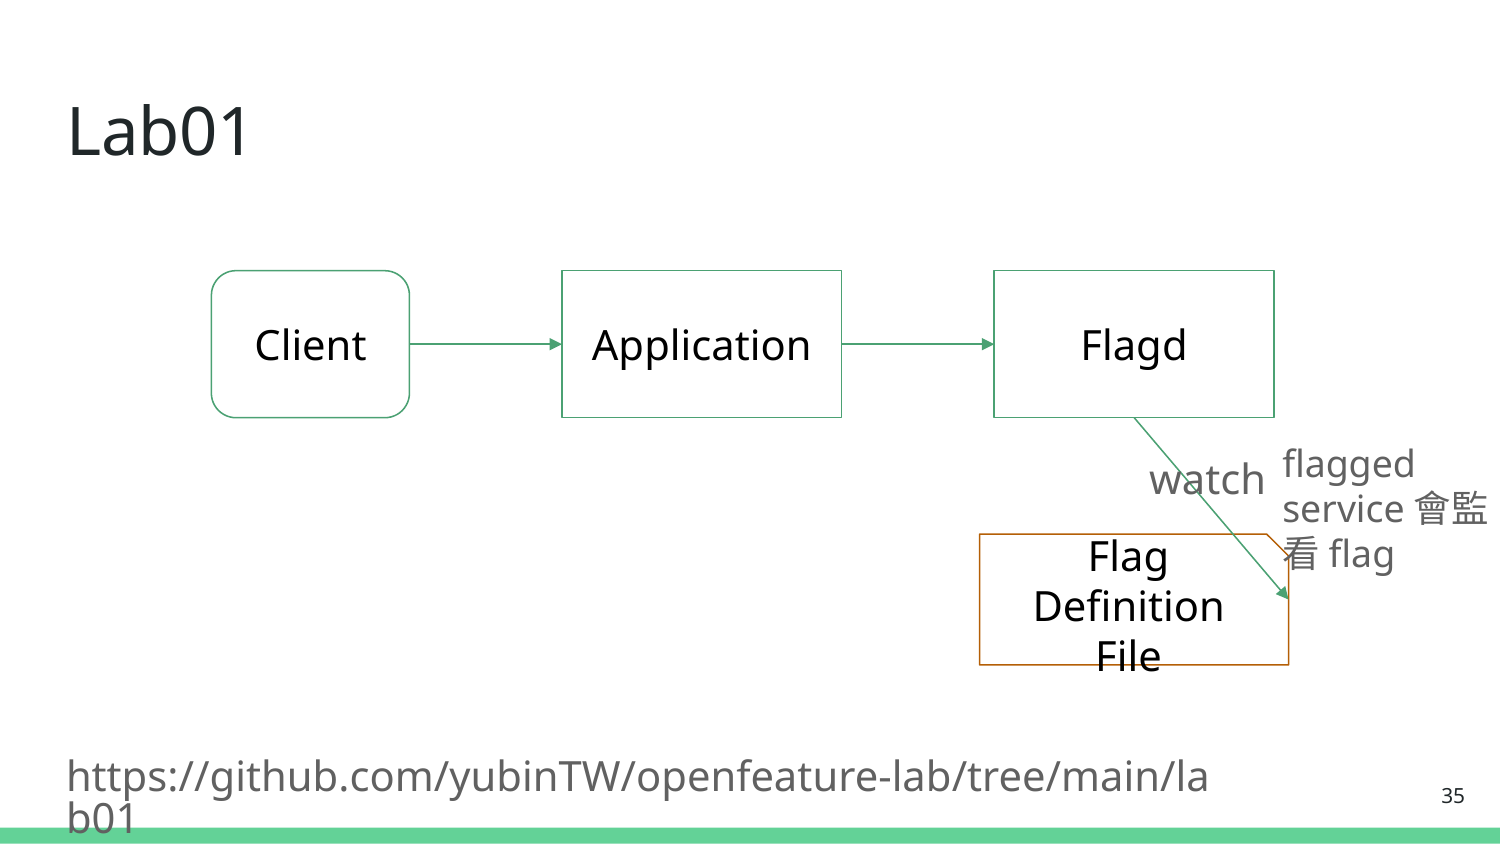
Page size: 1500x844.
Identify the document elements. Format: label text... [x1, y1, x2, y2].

text_box watch [1138, 438, 1267, 519]
text_box flagged service會監看flag [1267, 425, 1500, 532]
text_box Client [211, 270, 410, 418]
text_box Flagd [994, 270, 1274, 418]
text_box https://github.com/yubinTW/openfeature-lab/tree/main/lab01 [51, 735, 1242, 823]
title Lab01 [51, 72, 1449, 167]
slide_number ‹#› [1389, 764, 1480, 830]
text_box Flag Definition File [979, 534, 1289, 665]
text_box Application [561, 270, 842, 418]
